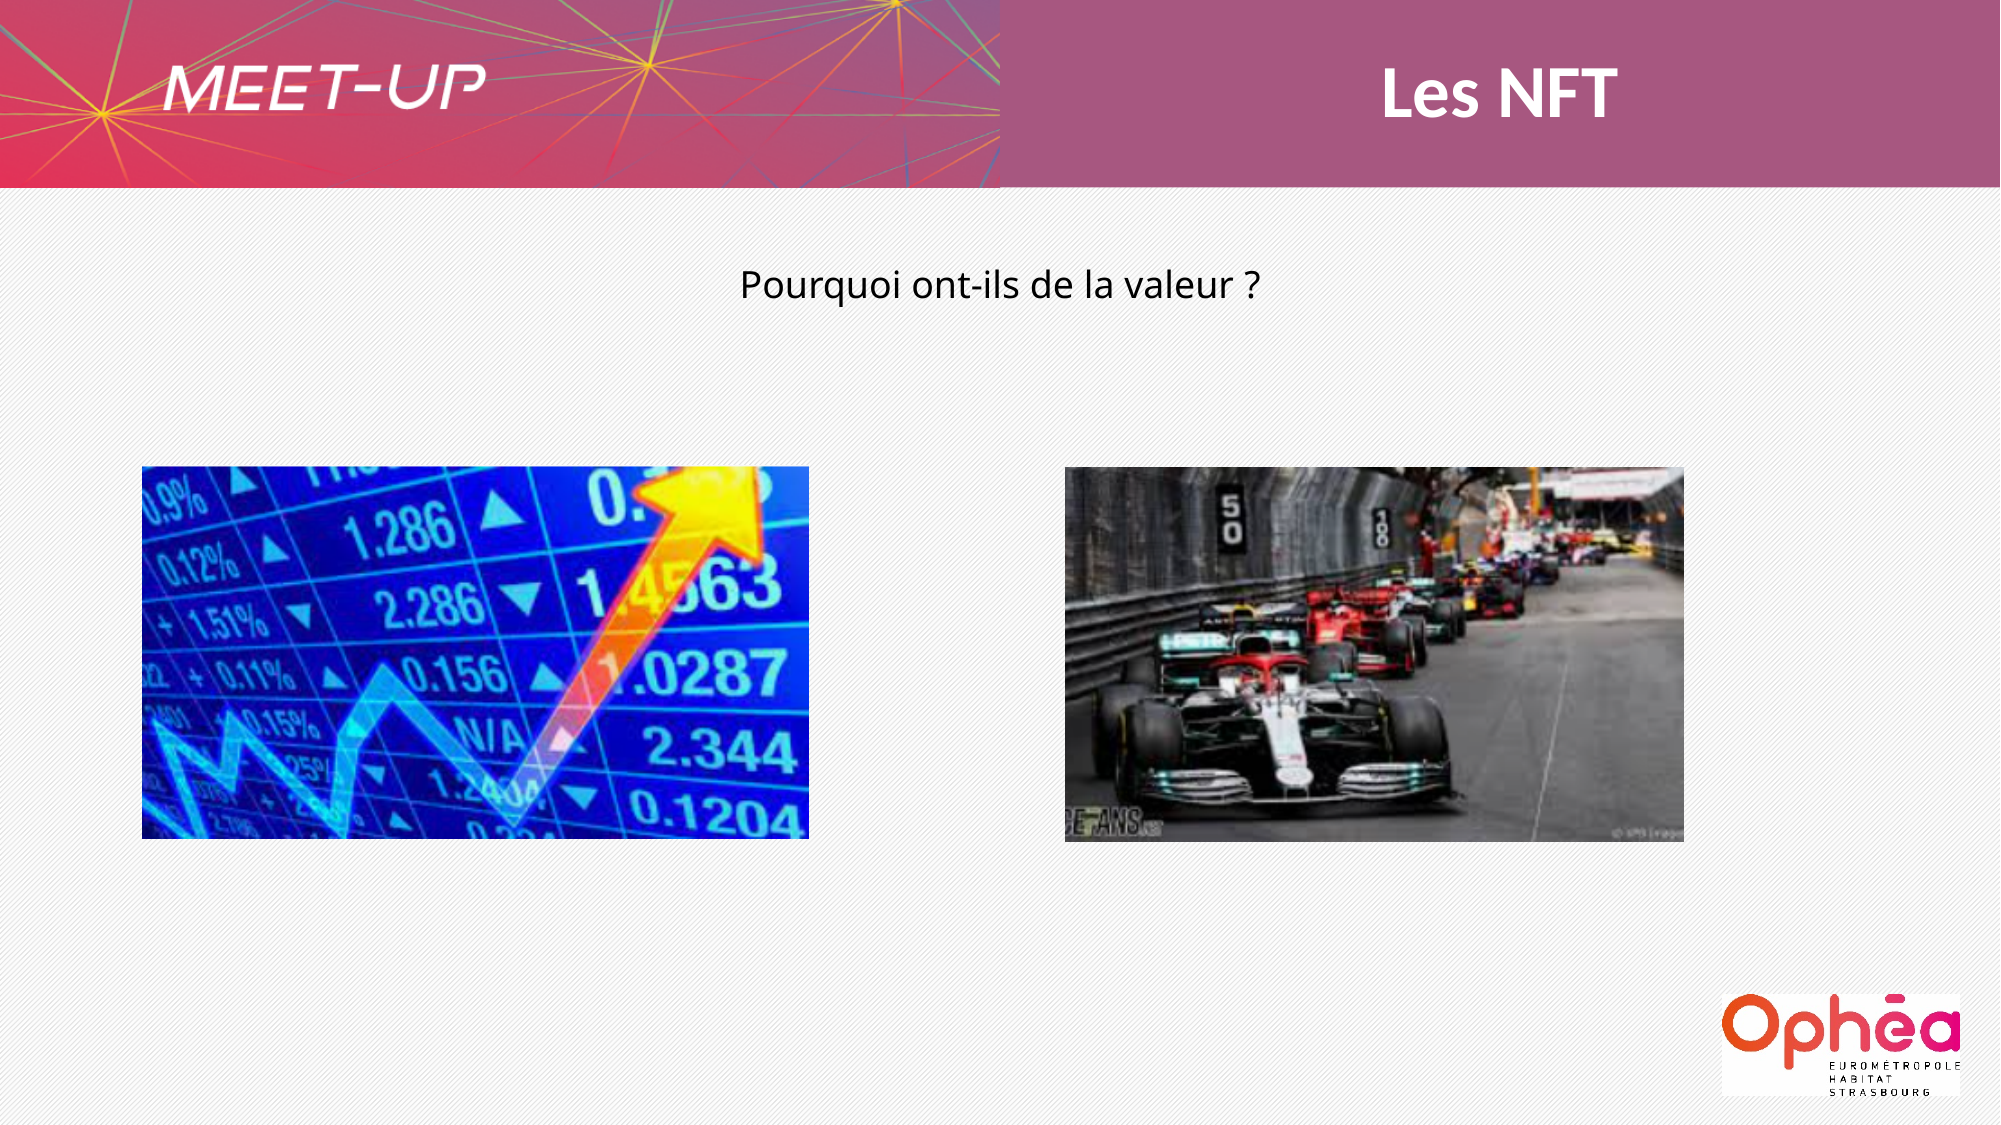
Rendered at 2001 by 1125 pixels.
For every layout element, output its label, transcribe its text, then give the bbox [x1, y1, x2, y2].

picture [1722, 994, 1960, 1096]
text_box Pourquoi ont-ils de la valeur ? [0, 254, 2000, 314]
picture [1065, 467, 1684, 842]
title Les NFT [999, 0, 2000, 186]
picture [142, 465, 809, 839]
picture [0, 0, 999, 188]
